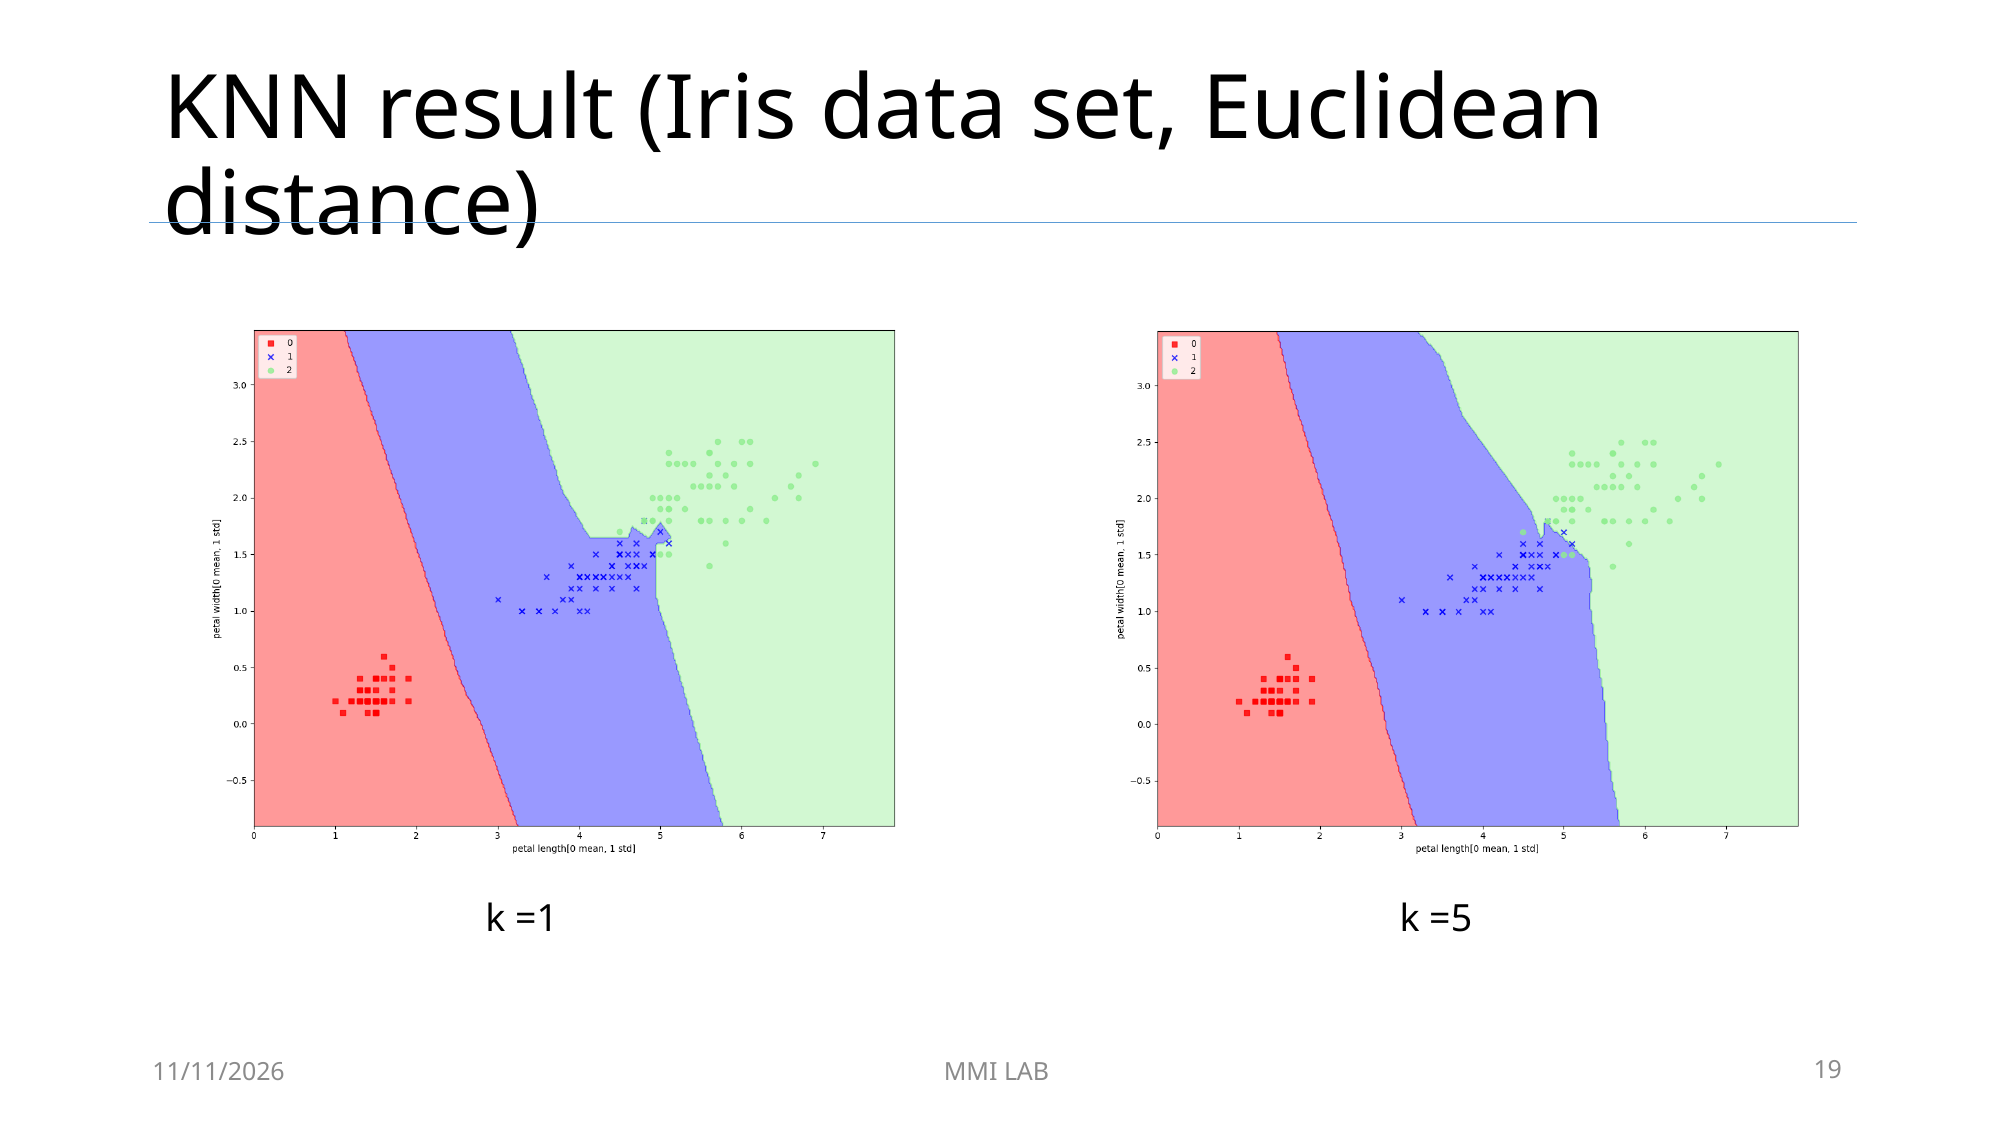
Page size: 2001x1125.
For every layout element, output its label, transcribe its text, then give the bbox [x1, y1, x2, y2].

text_box k =1 [373, 896, 755, 947]
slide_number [137, 1042, 588, 1103]
footer MMI LAB [662, 1042, 1338, 1103]
text_box k =5 [1287, 896, 1669, 947]
title KNN result (Iris data set, Euclidean distance) [148, 54, 1890, 263]
slide_number 19 [1406, 1040, 1857, 1101]
picture [1054, 254, 1880, 896]
picture [150, 253, 977, 896]
